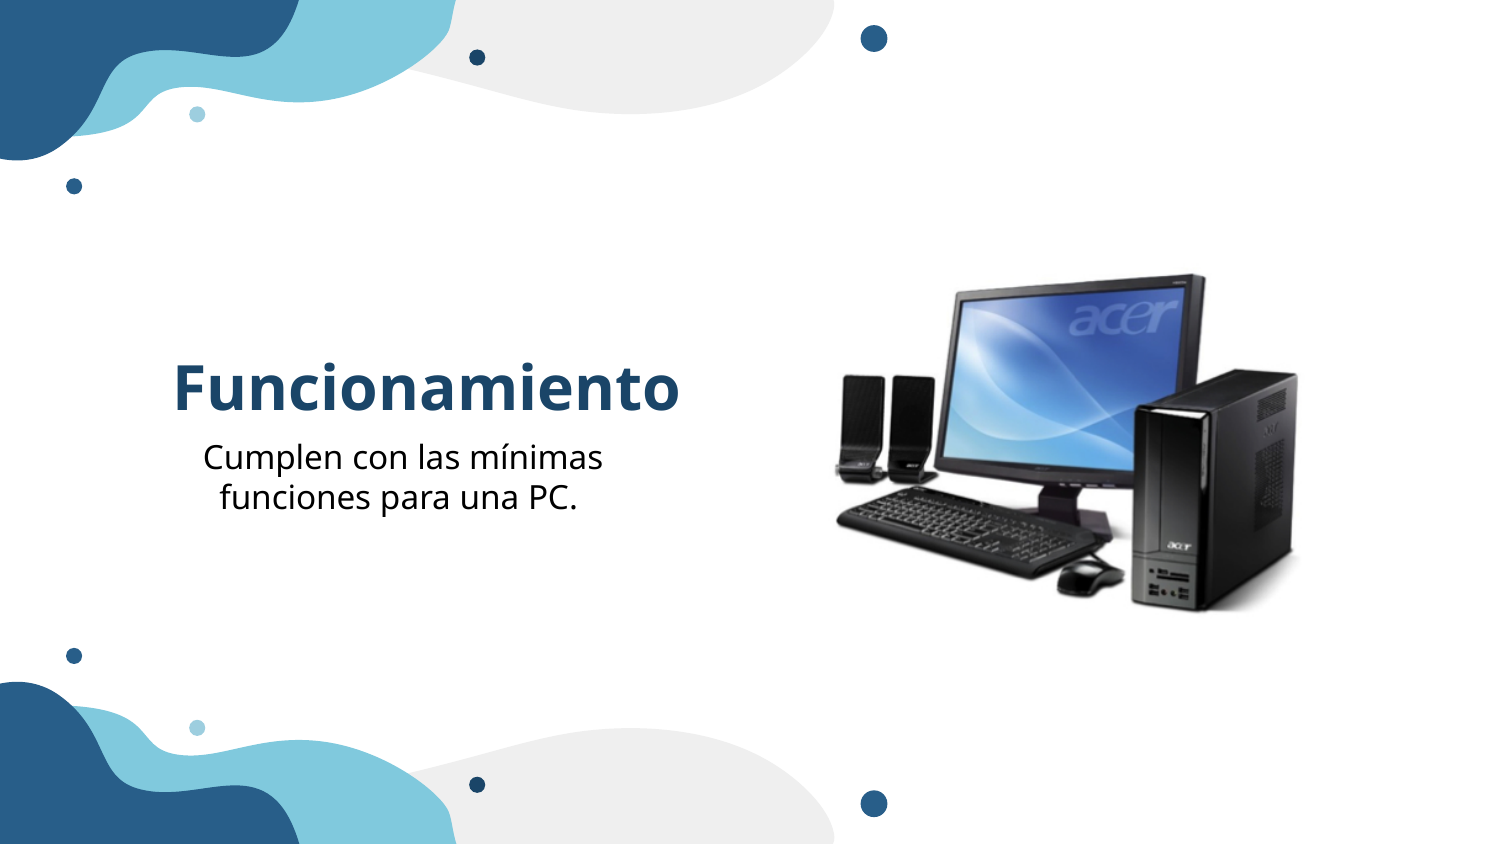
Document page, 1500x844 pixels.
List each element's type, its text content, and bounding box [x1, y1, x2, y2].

title Funcionamiento [157, 331, 803, 440]
picture [828, 253, 1325, 627]
subtitle Cumplen con las mínimas funciones para una PC. [157, 420, 650, 513]
